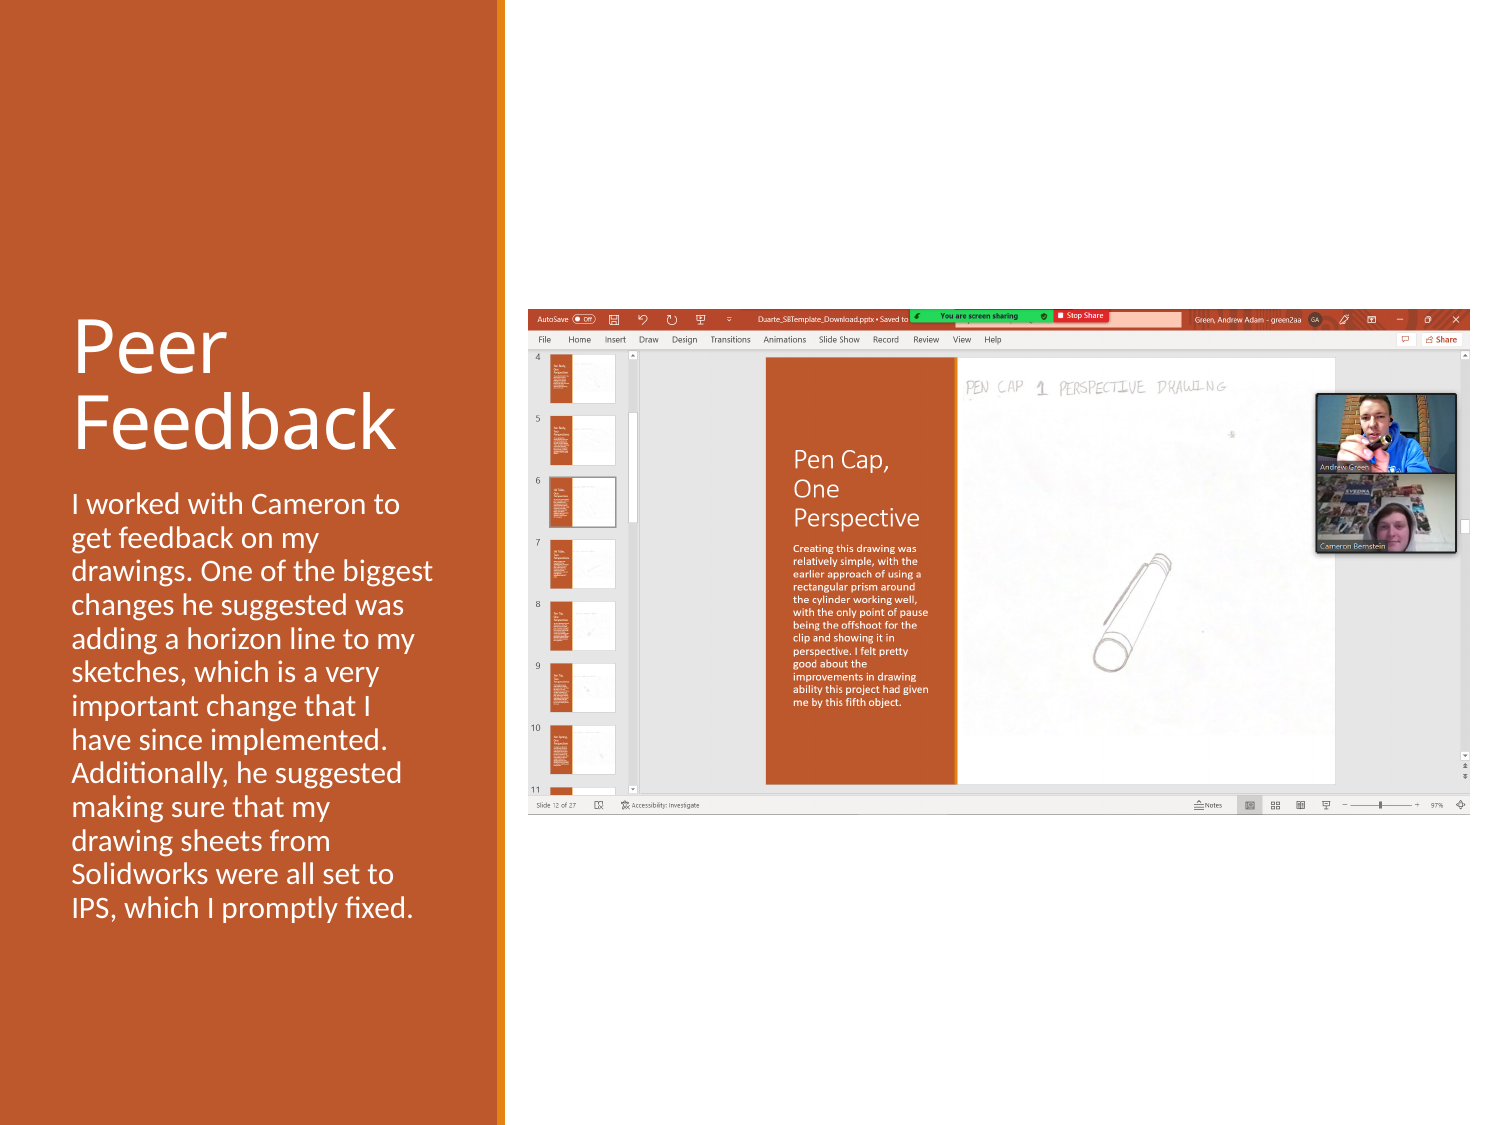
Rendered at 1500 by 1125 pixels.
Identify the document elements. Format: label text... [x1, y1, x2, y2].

title Peer Feedback [56, 97, 451, 473]
list I worked with Cameron to get feedback on my drawings. One of the biggest changes he suggested was adding a horizon line to my sketches, which is a very important change that I have since implemented. Additionally, he suggested making sure that my drawing sheets from Solidworks were all set to IPS, which I promptly fixed. [56, 479, 451, 1035]
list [528, 309, 1471, 816]
